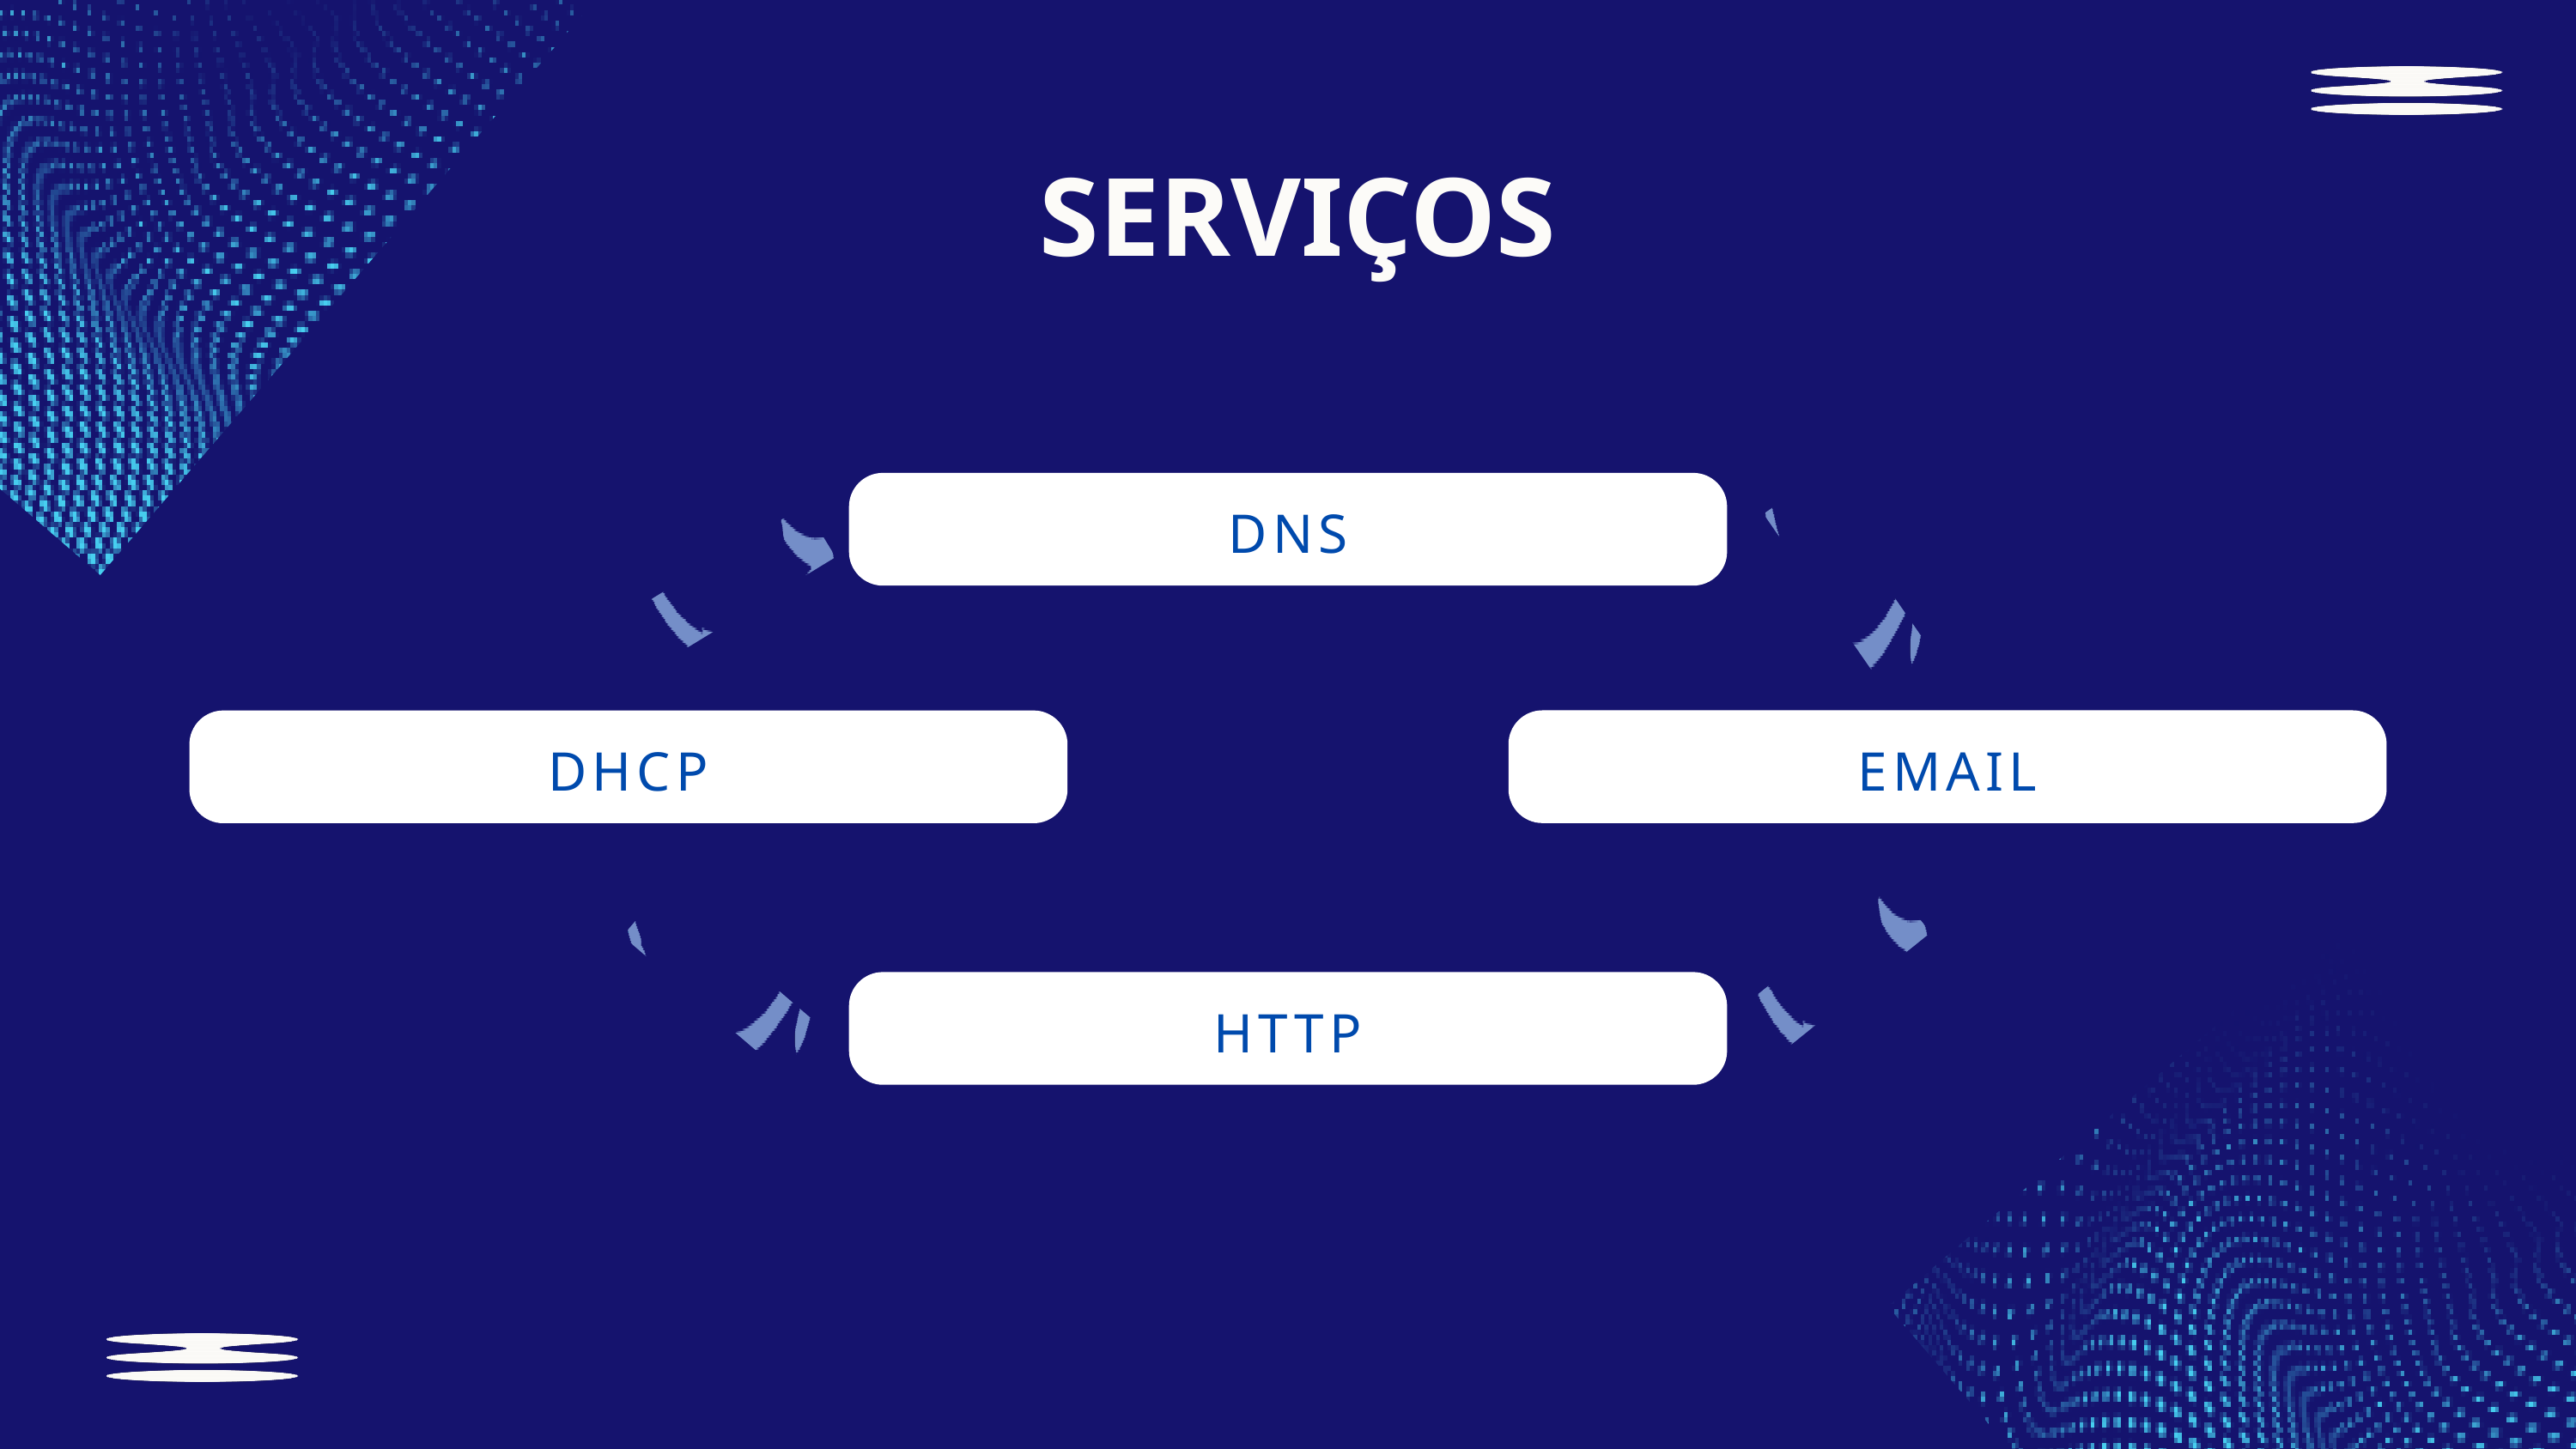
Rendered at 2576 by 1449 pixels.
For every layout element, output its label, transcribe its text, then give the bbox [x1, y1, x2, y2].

text_box [2311, 66, 2503, 115]
text_box [0, 0, 596, 575]
text_box [106, 1333, 299, 1382]
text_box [848, 472, 1728, 586]
text_box [1887, 779, 2576, 1449]
text_box SERVIÇOS [357, 125, 2451, 278]
text_box [1731, 885, 1931, 1066]
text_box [1508, 710, 2387, 824]
text_box [623, 890, 823, 1075]
text_box [1763, 479, 1935, 689]
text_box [189, 710, 1068, 824]
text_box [848, 972, 1728, 1085]
text_box [623, 506, 836, 669]
